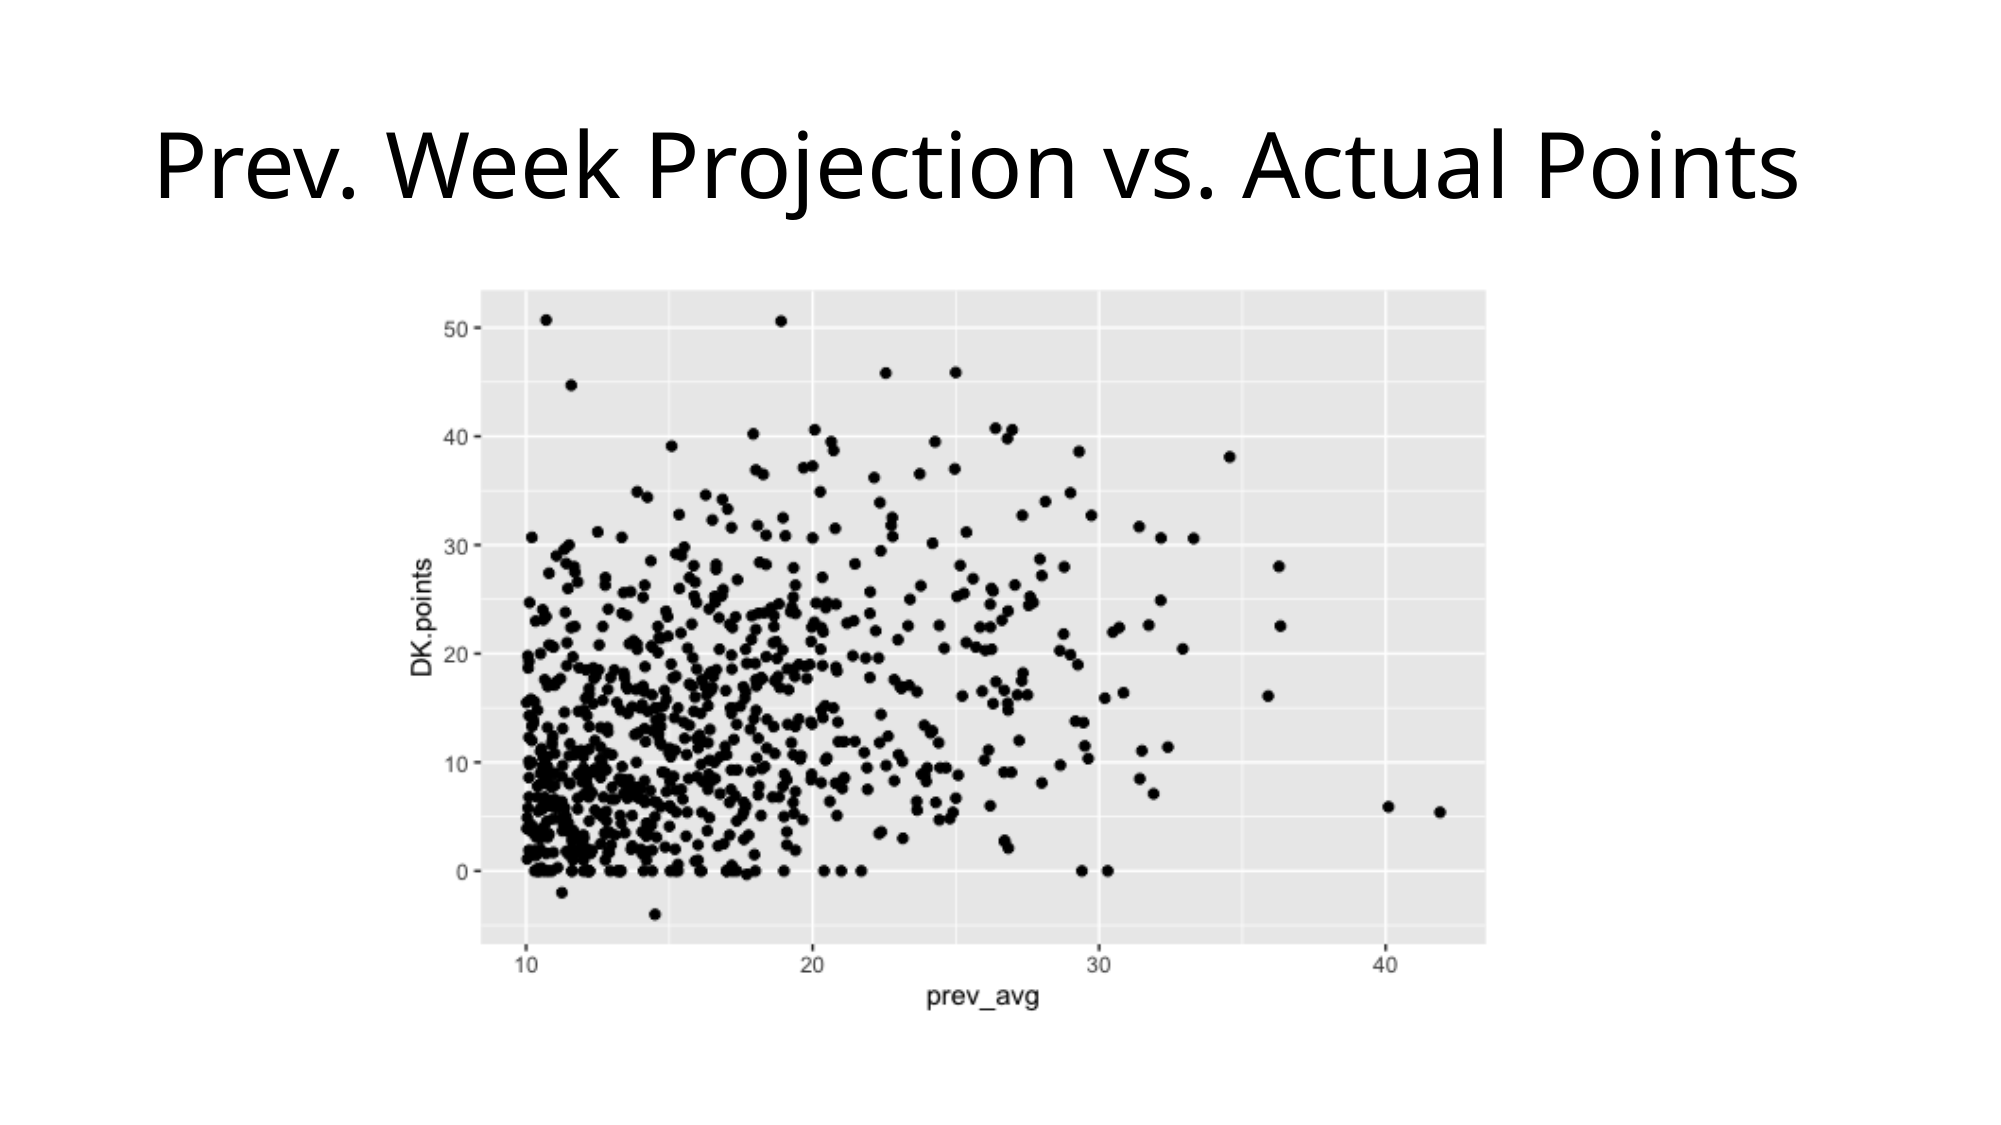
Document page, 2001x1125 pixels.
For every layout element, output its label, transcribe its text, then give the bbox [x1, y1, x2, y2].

picture [398, 277, 1500, 1024]
title Prev. Week Projection vs. Actual Points [137, 59, 1863, 278]
